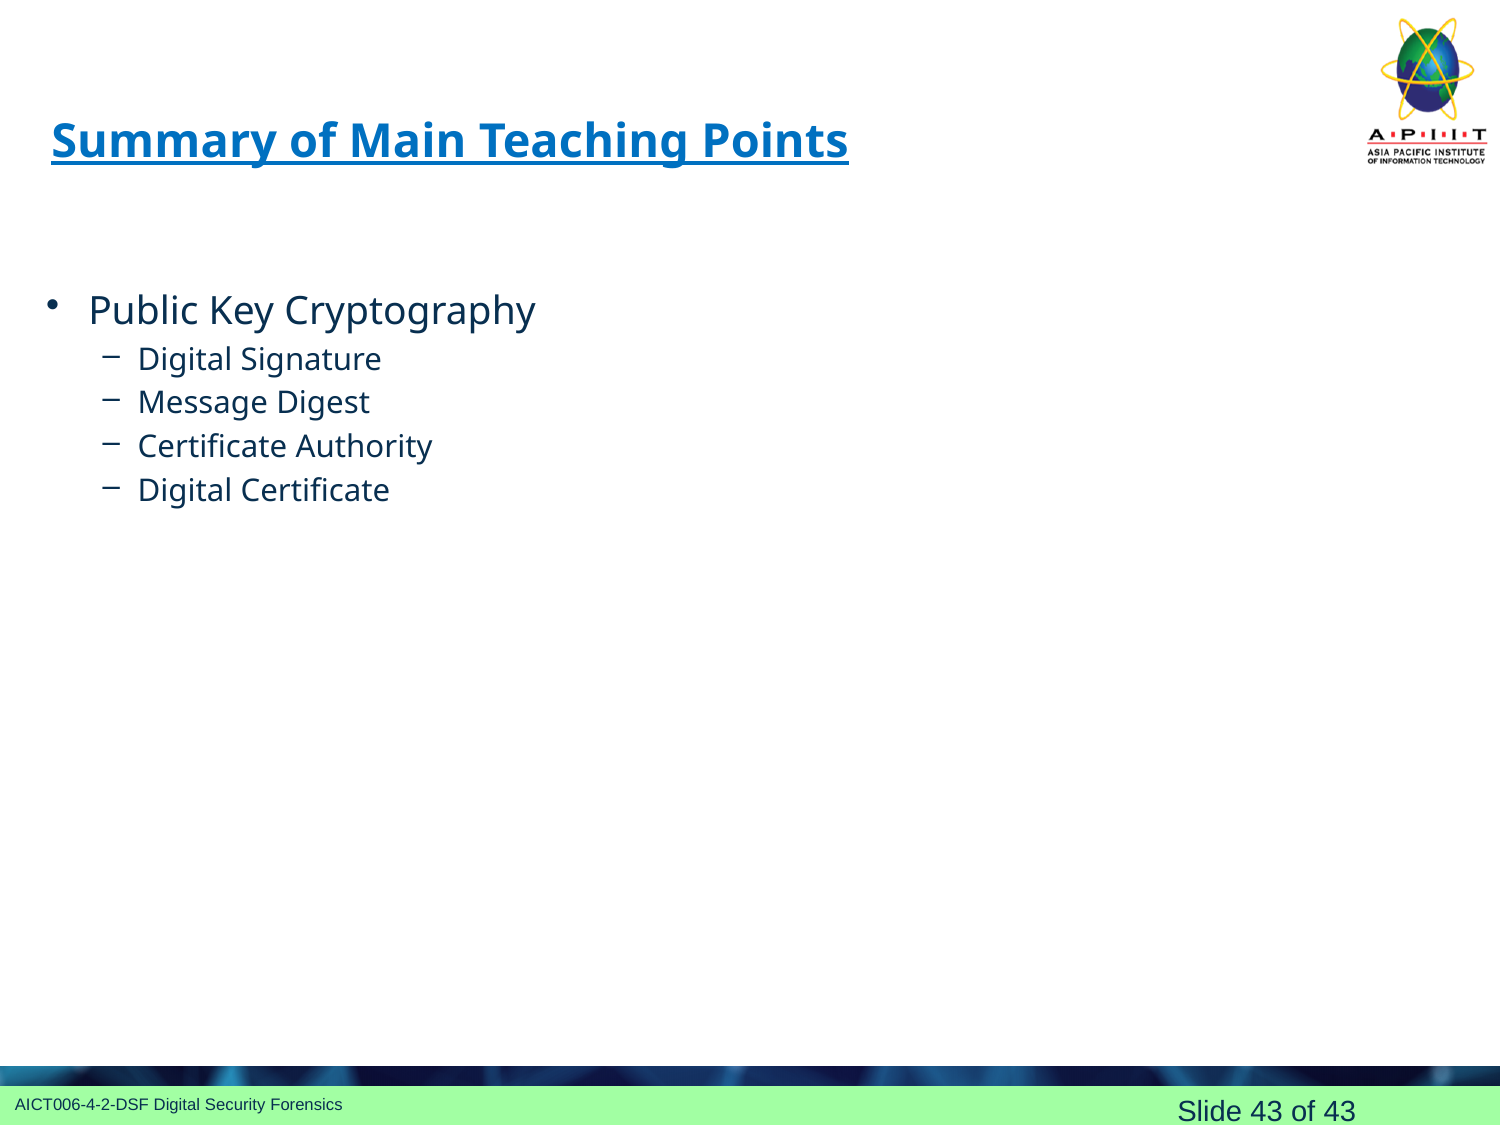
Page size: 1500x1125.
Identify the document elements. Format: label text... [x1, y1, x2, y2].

picture [1353, 0, 1500, 182]
title Summary of Main Teaching Points [36, 45, 1323, 233]
picture [0, 1066, 1500, 1086]
list Public Key Cryptography Digital Signature Message Digest Certificate Authority Digital Certificate [31, 278, 1477, 1021]
slide_number Slide 43 of 43 [1162, 1085, 1500, 1122]
